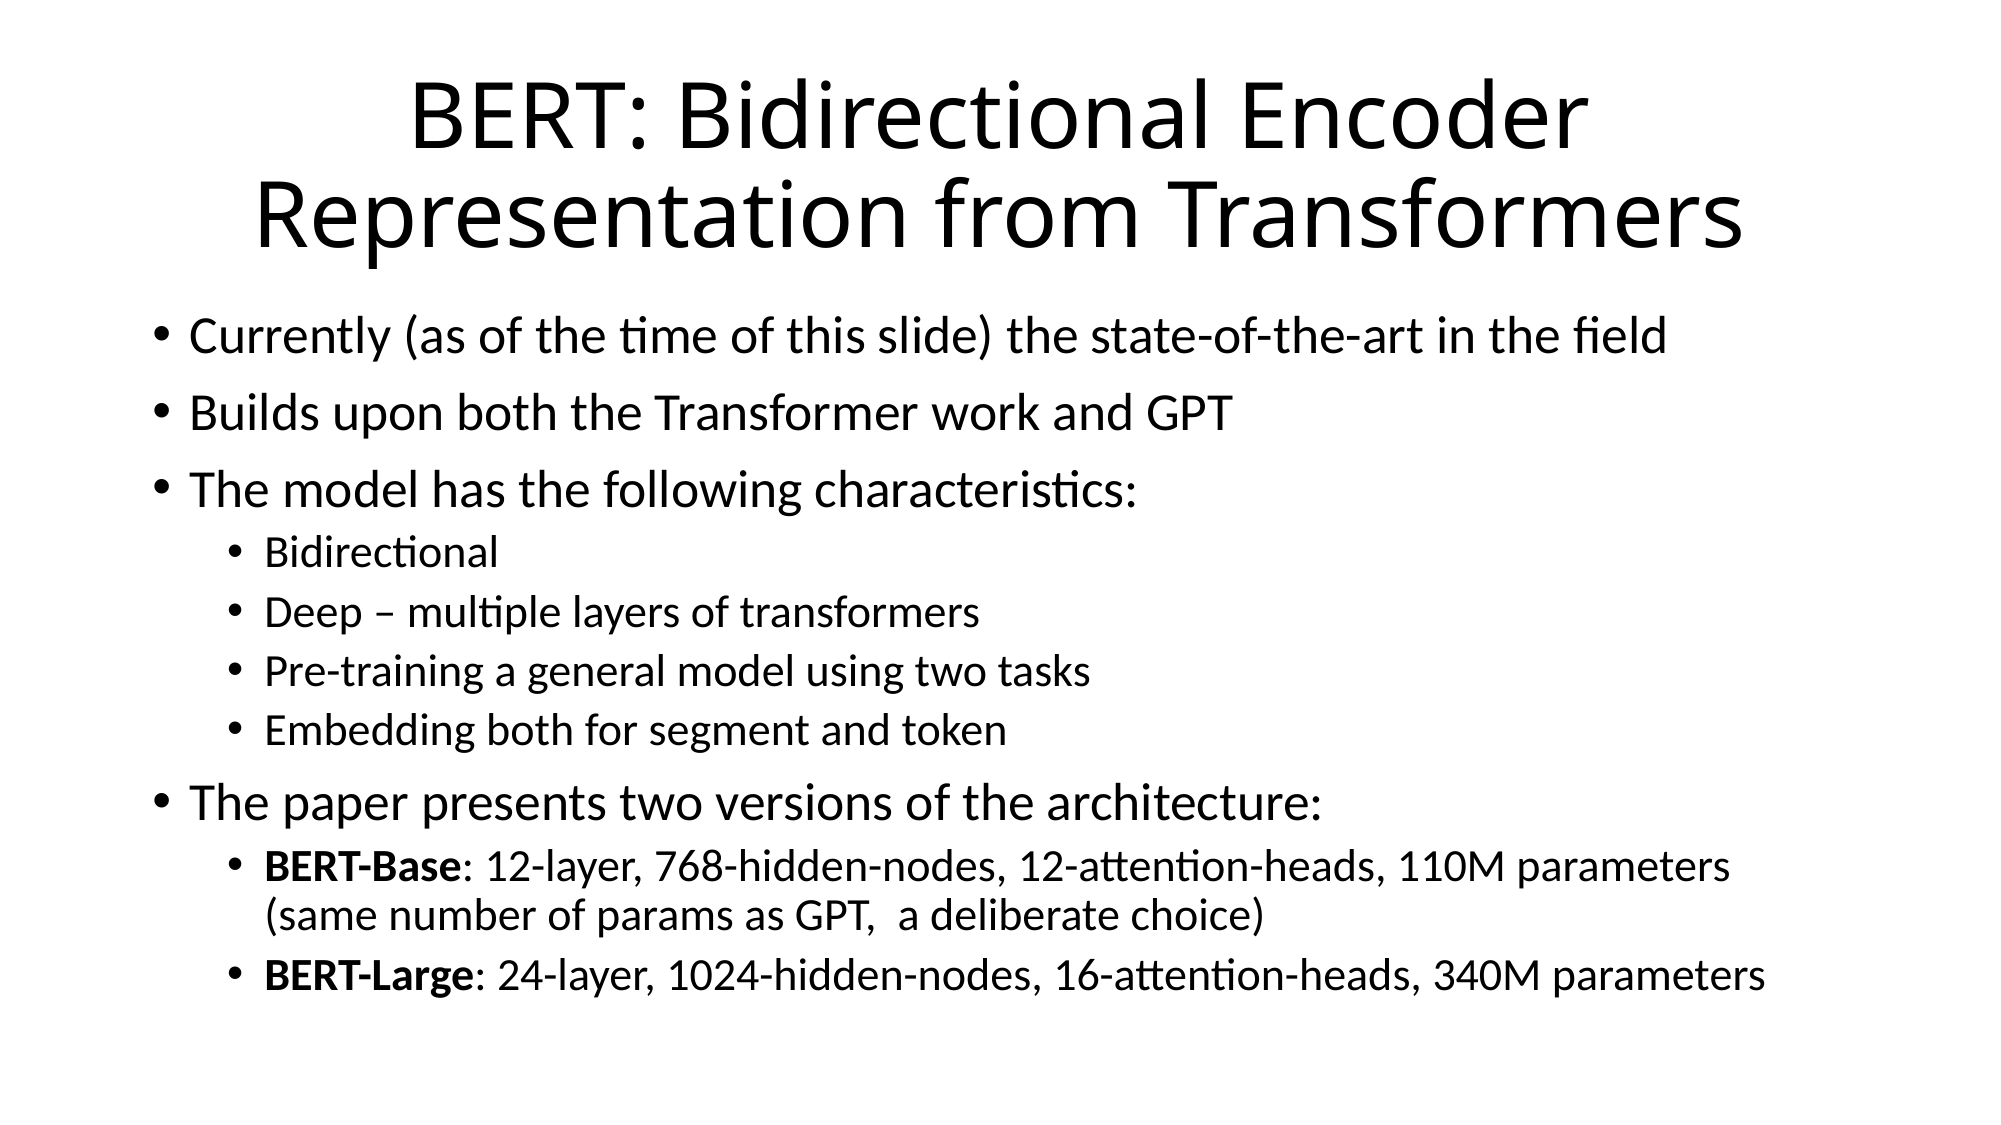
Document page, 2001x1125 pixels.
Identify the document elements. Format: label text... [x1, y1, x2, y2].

title BERT: Bidirectional Encoder Representation from Transformers [137, 59, 1863, 278]
list Currently (as of the time of this slide) the state-of-the-art in the field Builds upon both the Transformer work and GPT The model has the following characteristics: Bidirectional Deep – multiple layers of transformers Pre-training a general model using two tasks Embedding both for segment and token The paper presents two versions of the architecture: BERT-Base: 12-layer, 768-hidden-nodes, 12-attention-heads, 110M parameters (same number of params as GPT, a deliberate choice) BERT-Large: 24-layer, 1024-hidden-nodes, 16-attention-heads, 340M parameters [137, 299, 1863, 1014]
